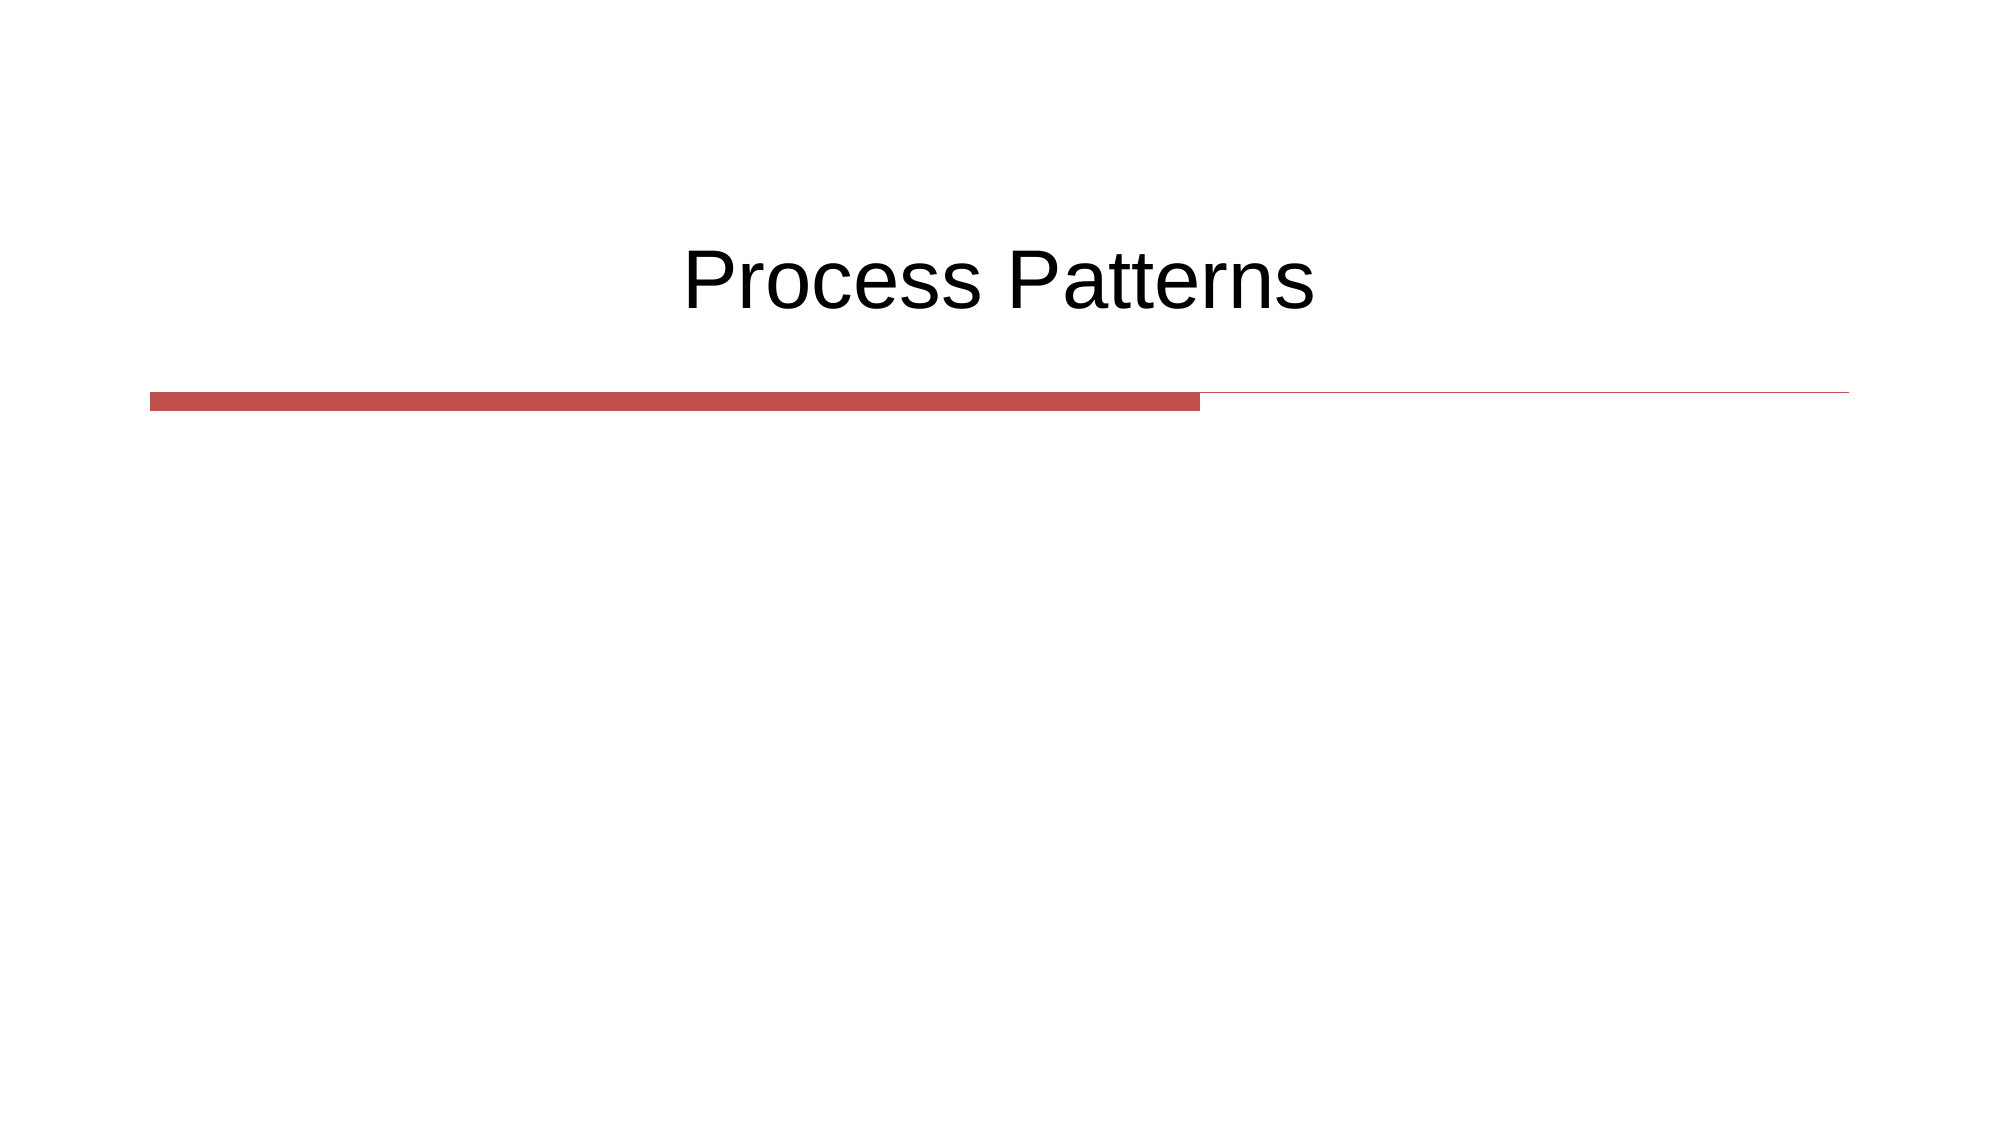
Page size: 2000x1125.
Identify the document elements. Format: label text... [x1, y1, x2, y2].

title Process Patterns [149, 162, 1850, 388]
